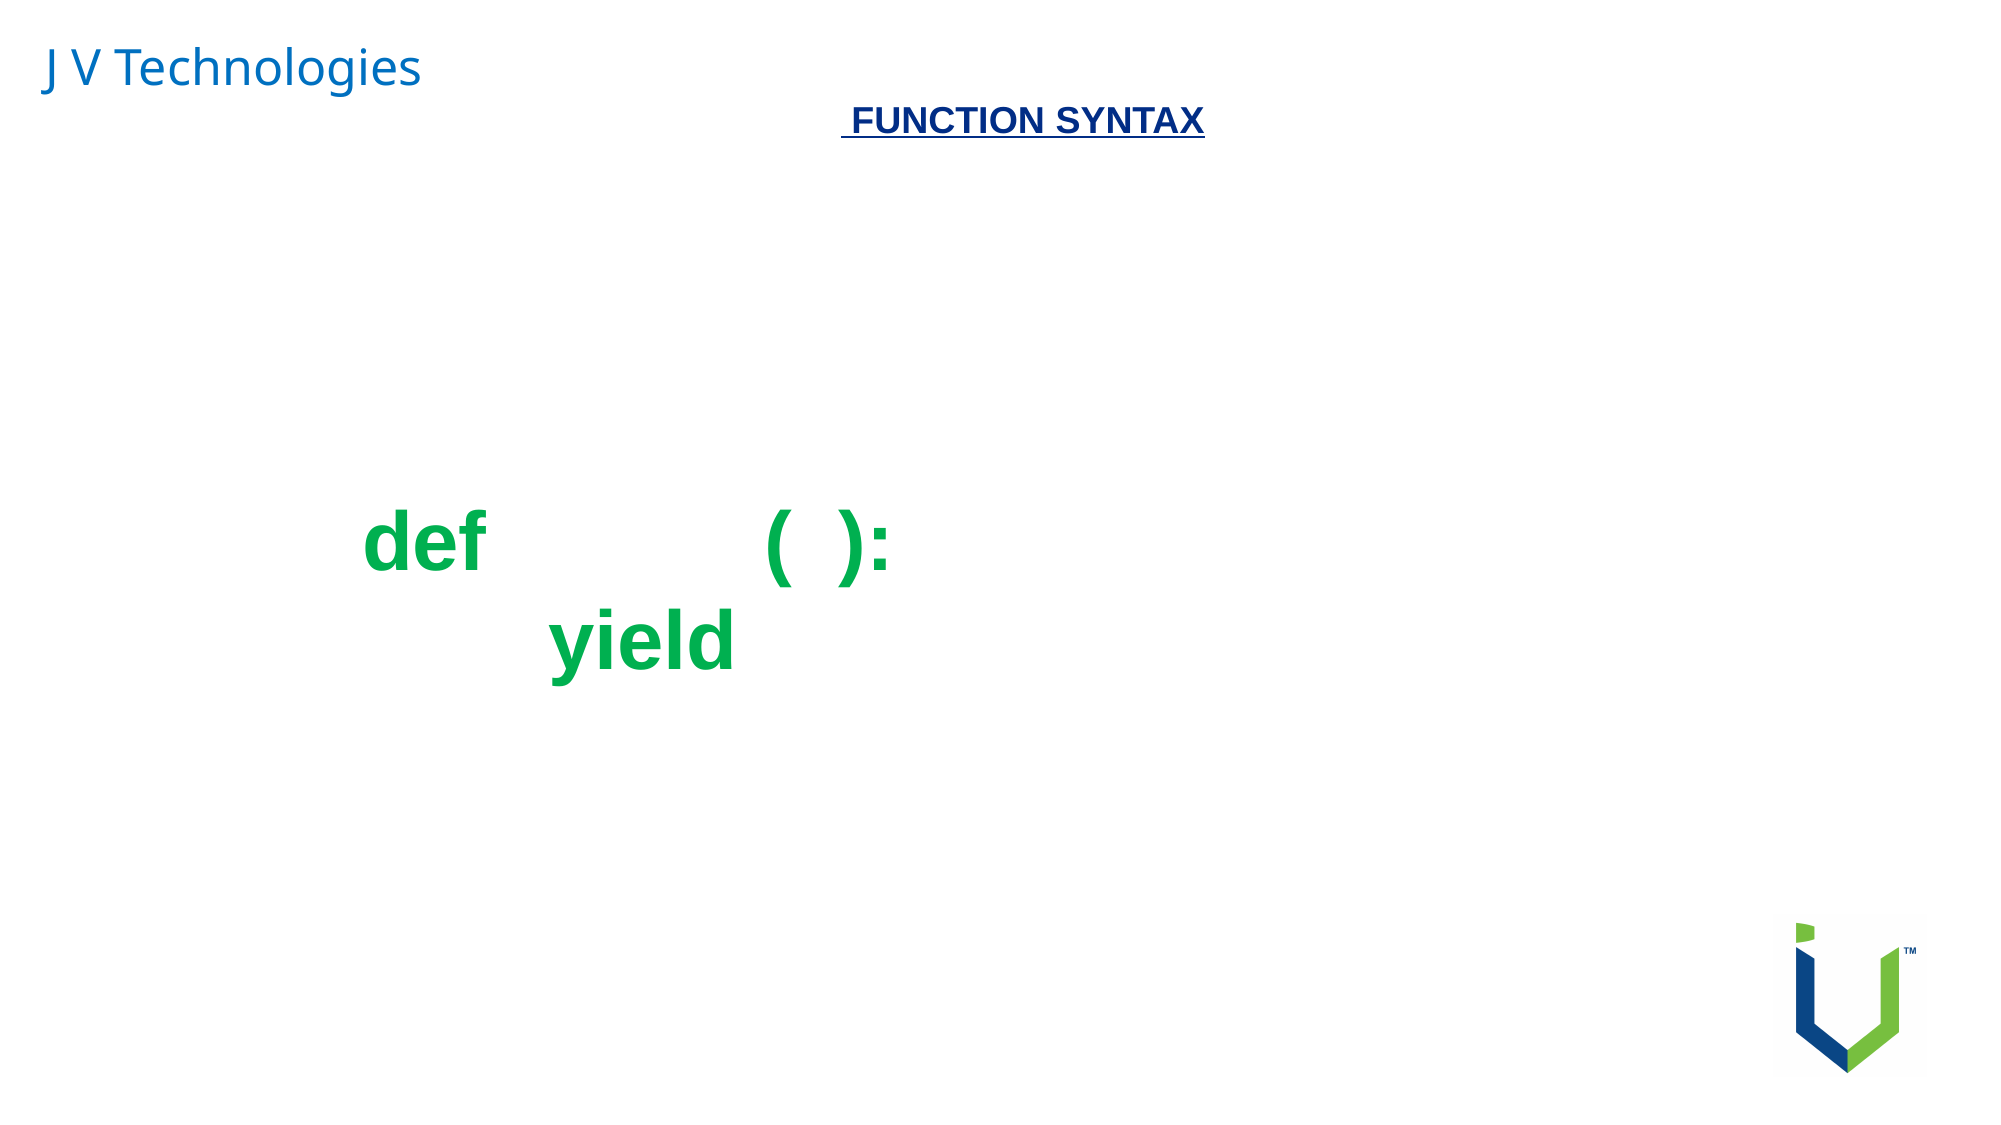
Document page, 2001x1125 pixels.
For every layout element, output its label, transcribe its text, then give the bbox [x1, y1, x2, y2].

text_box J V Technologies [0, 27, 986, 103]
text_box FUNCTION SYNTAX [480, 89, 1566, 149]
text_box def ( ): yield [277, 379, 1341, 794]
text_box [1773, 914, 1927, 1077]
